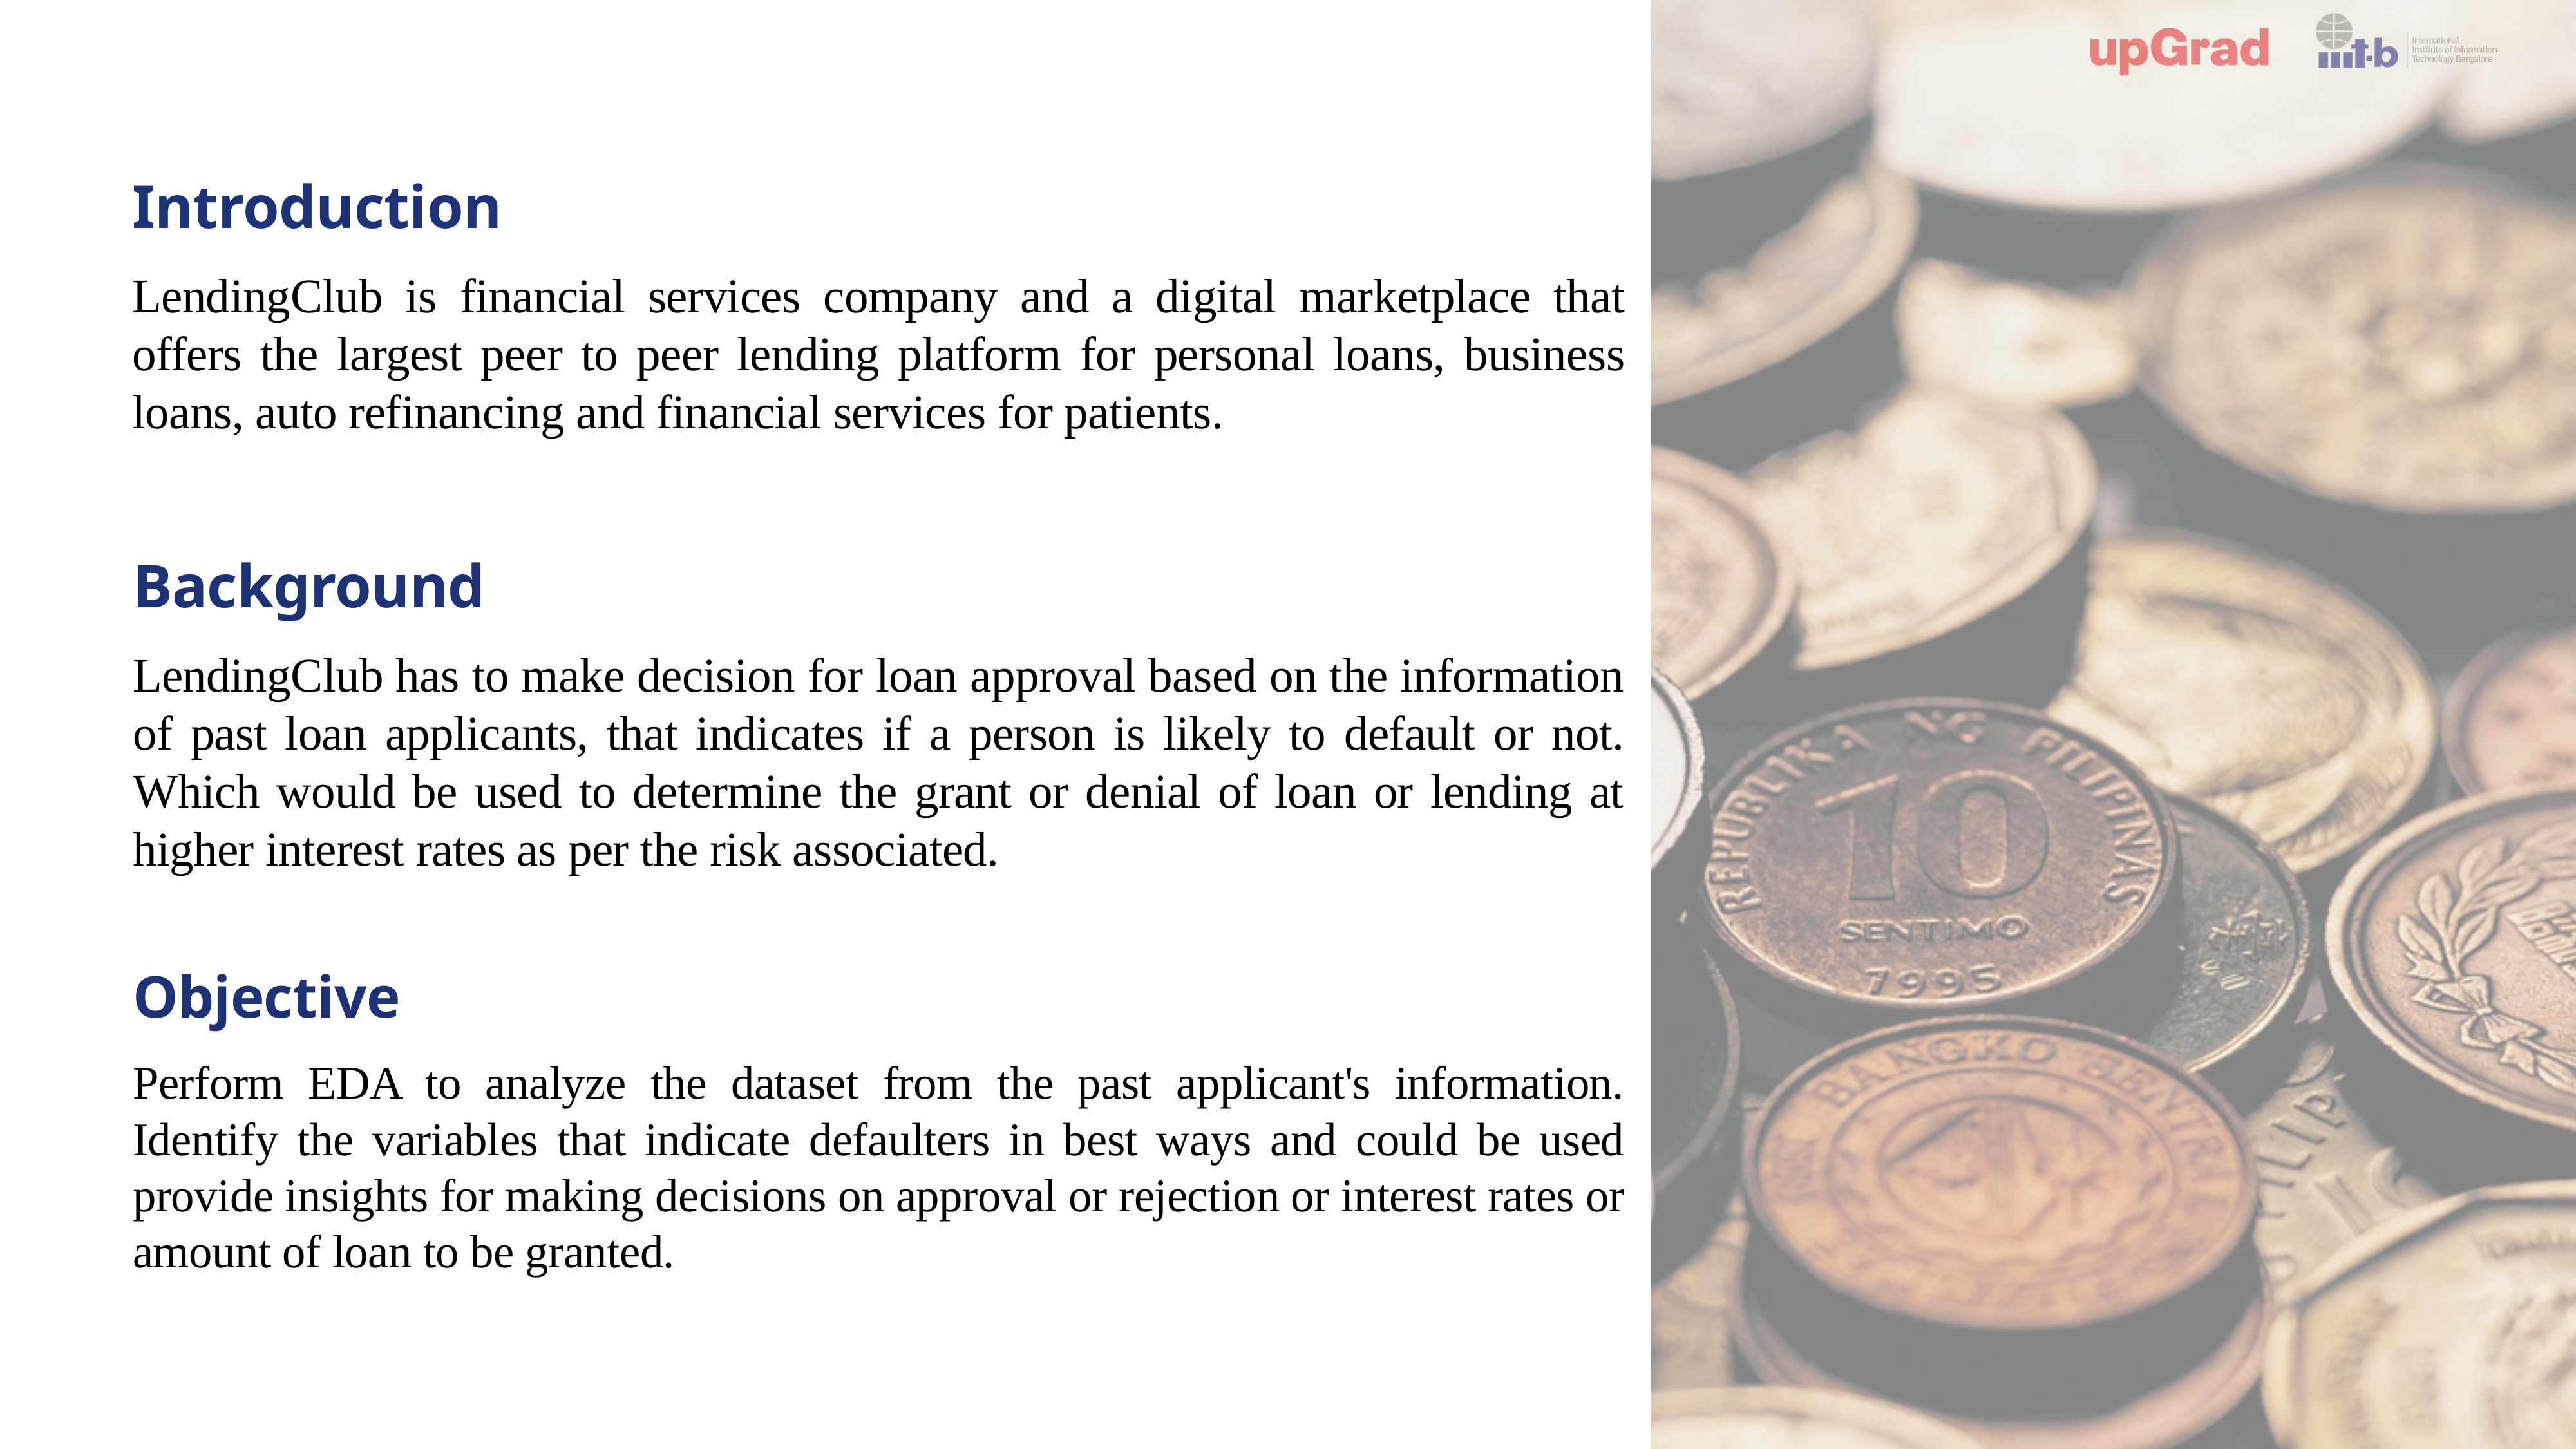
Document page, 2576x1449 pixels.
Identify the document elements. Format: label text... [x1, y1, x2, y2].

text_box Introduction LendingClub is financial services company and a digital marketplace that offers the largest peer to peer lending platform for personal loans, business loans, auto refinancing and financial services for patients. [127, 164, 1630, 486]
text_box Objective Perform EDA to analyze the dataset from the past applicant's information. Identify the variables that indicate defaulters in best ways and could be used provide insights for making decisions on approval or rejection or interest rates or amount of loan to be granted. [127, 954, 1630, 1285]
text_box Background LendingClub has to make decision for loan approval based on the information of past loan applicants, that indicates if a person is likely to default or not. Which would be used to determine the grant or denial of loan or lending at higher interest rates as per the risk associated. [127, 543, 1630, 897]
picture [1651, 0, 2576, 1449]
